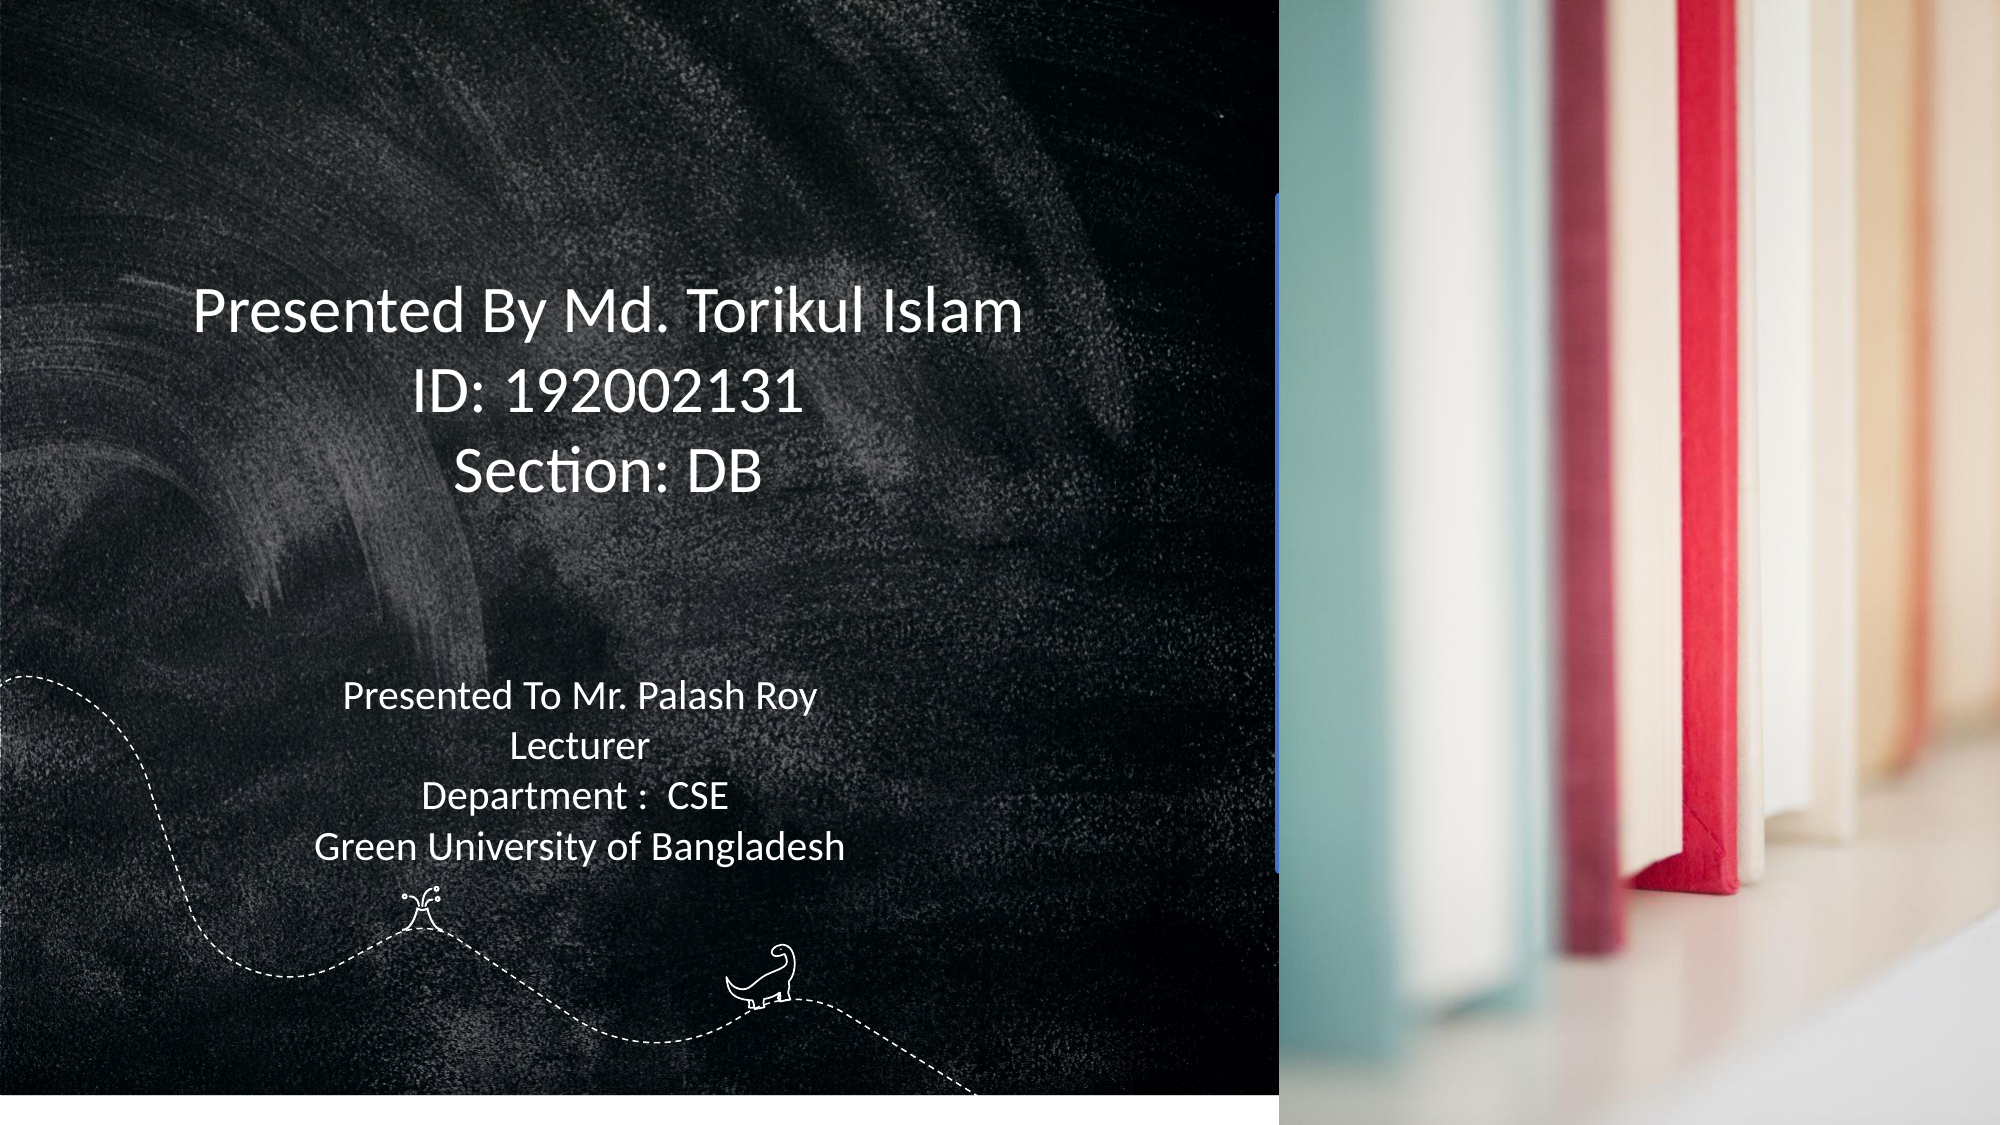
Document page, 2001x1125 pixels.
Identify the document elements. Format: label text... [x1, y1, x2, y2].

text_box [725, 943, 796, 1011]
picture [0, 0, 2000, 1125]
text_box Presented By Md. Torikul Islam ID: 192002131 Section: DB [175, 258, 1042, 514]
text_box Presented To Mr. Palash Roy Lecturer Department : CSE Green University of Bangladesh [80, 660, 1081, 876]
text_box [401, 885, 443, 931]
